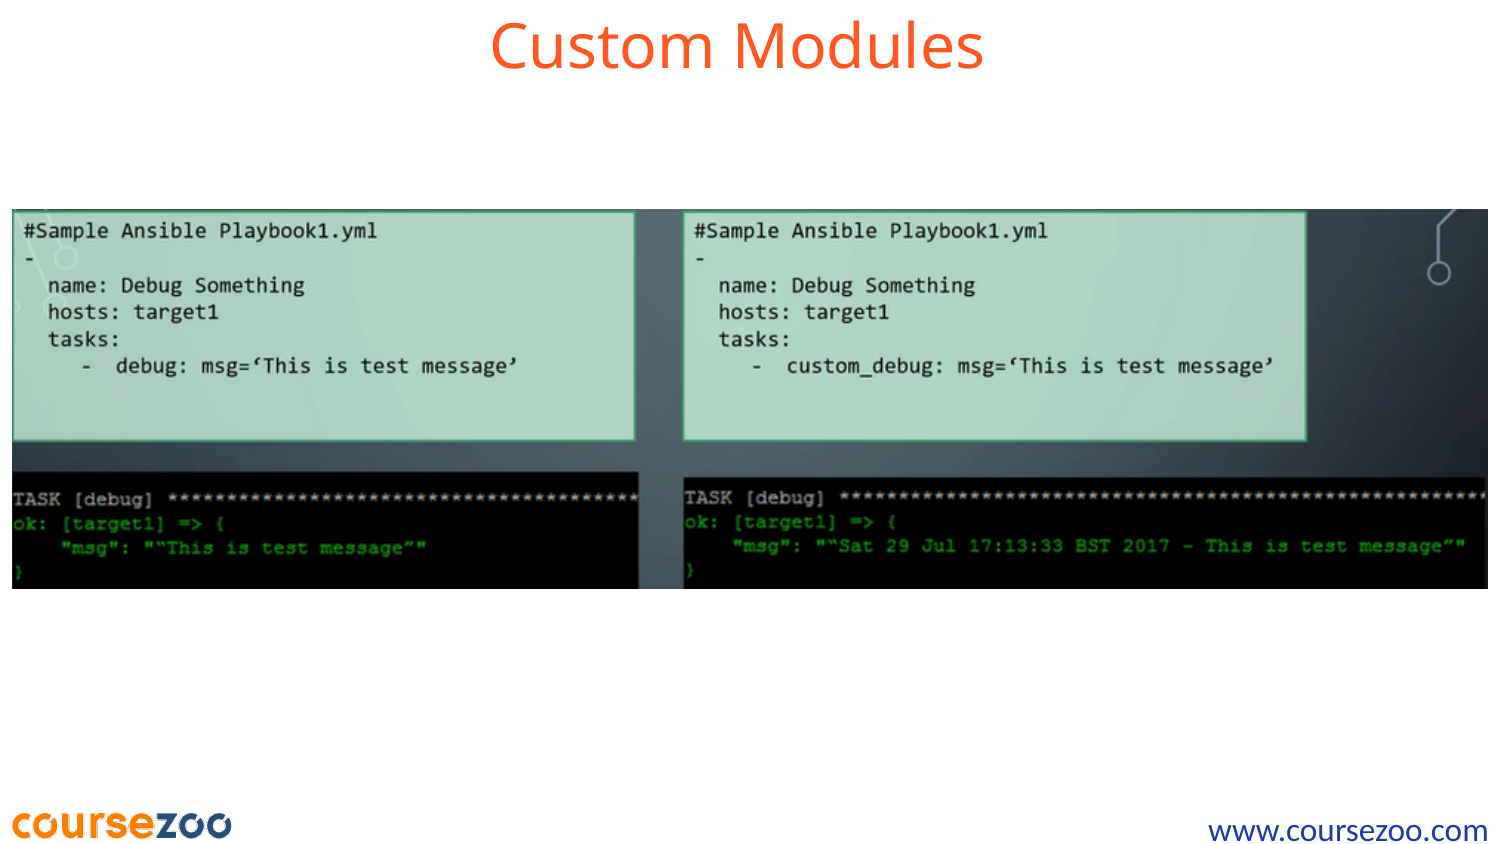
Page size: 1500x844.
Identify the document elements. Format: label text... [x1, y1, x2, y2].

picture [8, 803, 235, 844]
picture [12, 209, 1488, 589]
title Custom Modules [38, 0, 1437, 64]
